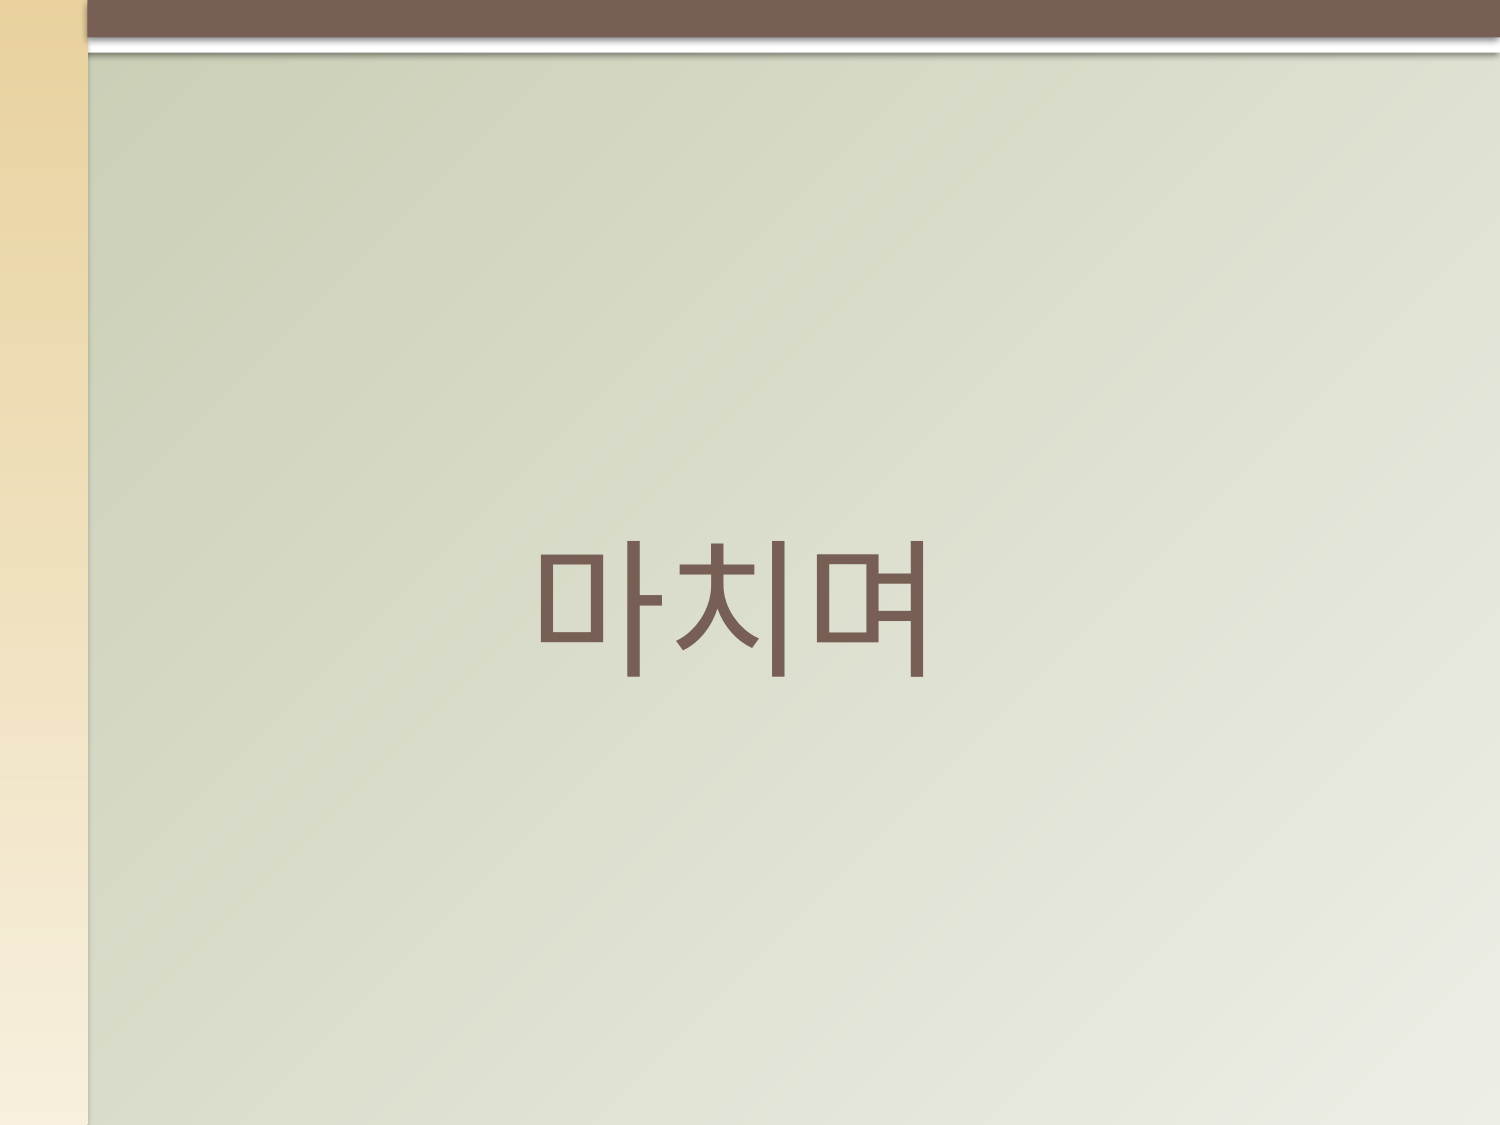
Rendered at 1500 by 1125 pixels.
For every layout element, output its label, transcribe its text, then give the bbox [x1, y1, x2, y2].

title 마치며 [513, 514, 1500, 703]
